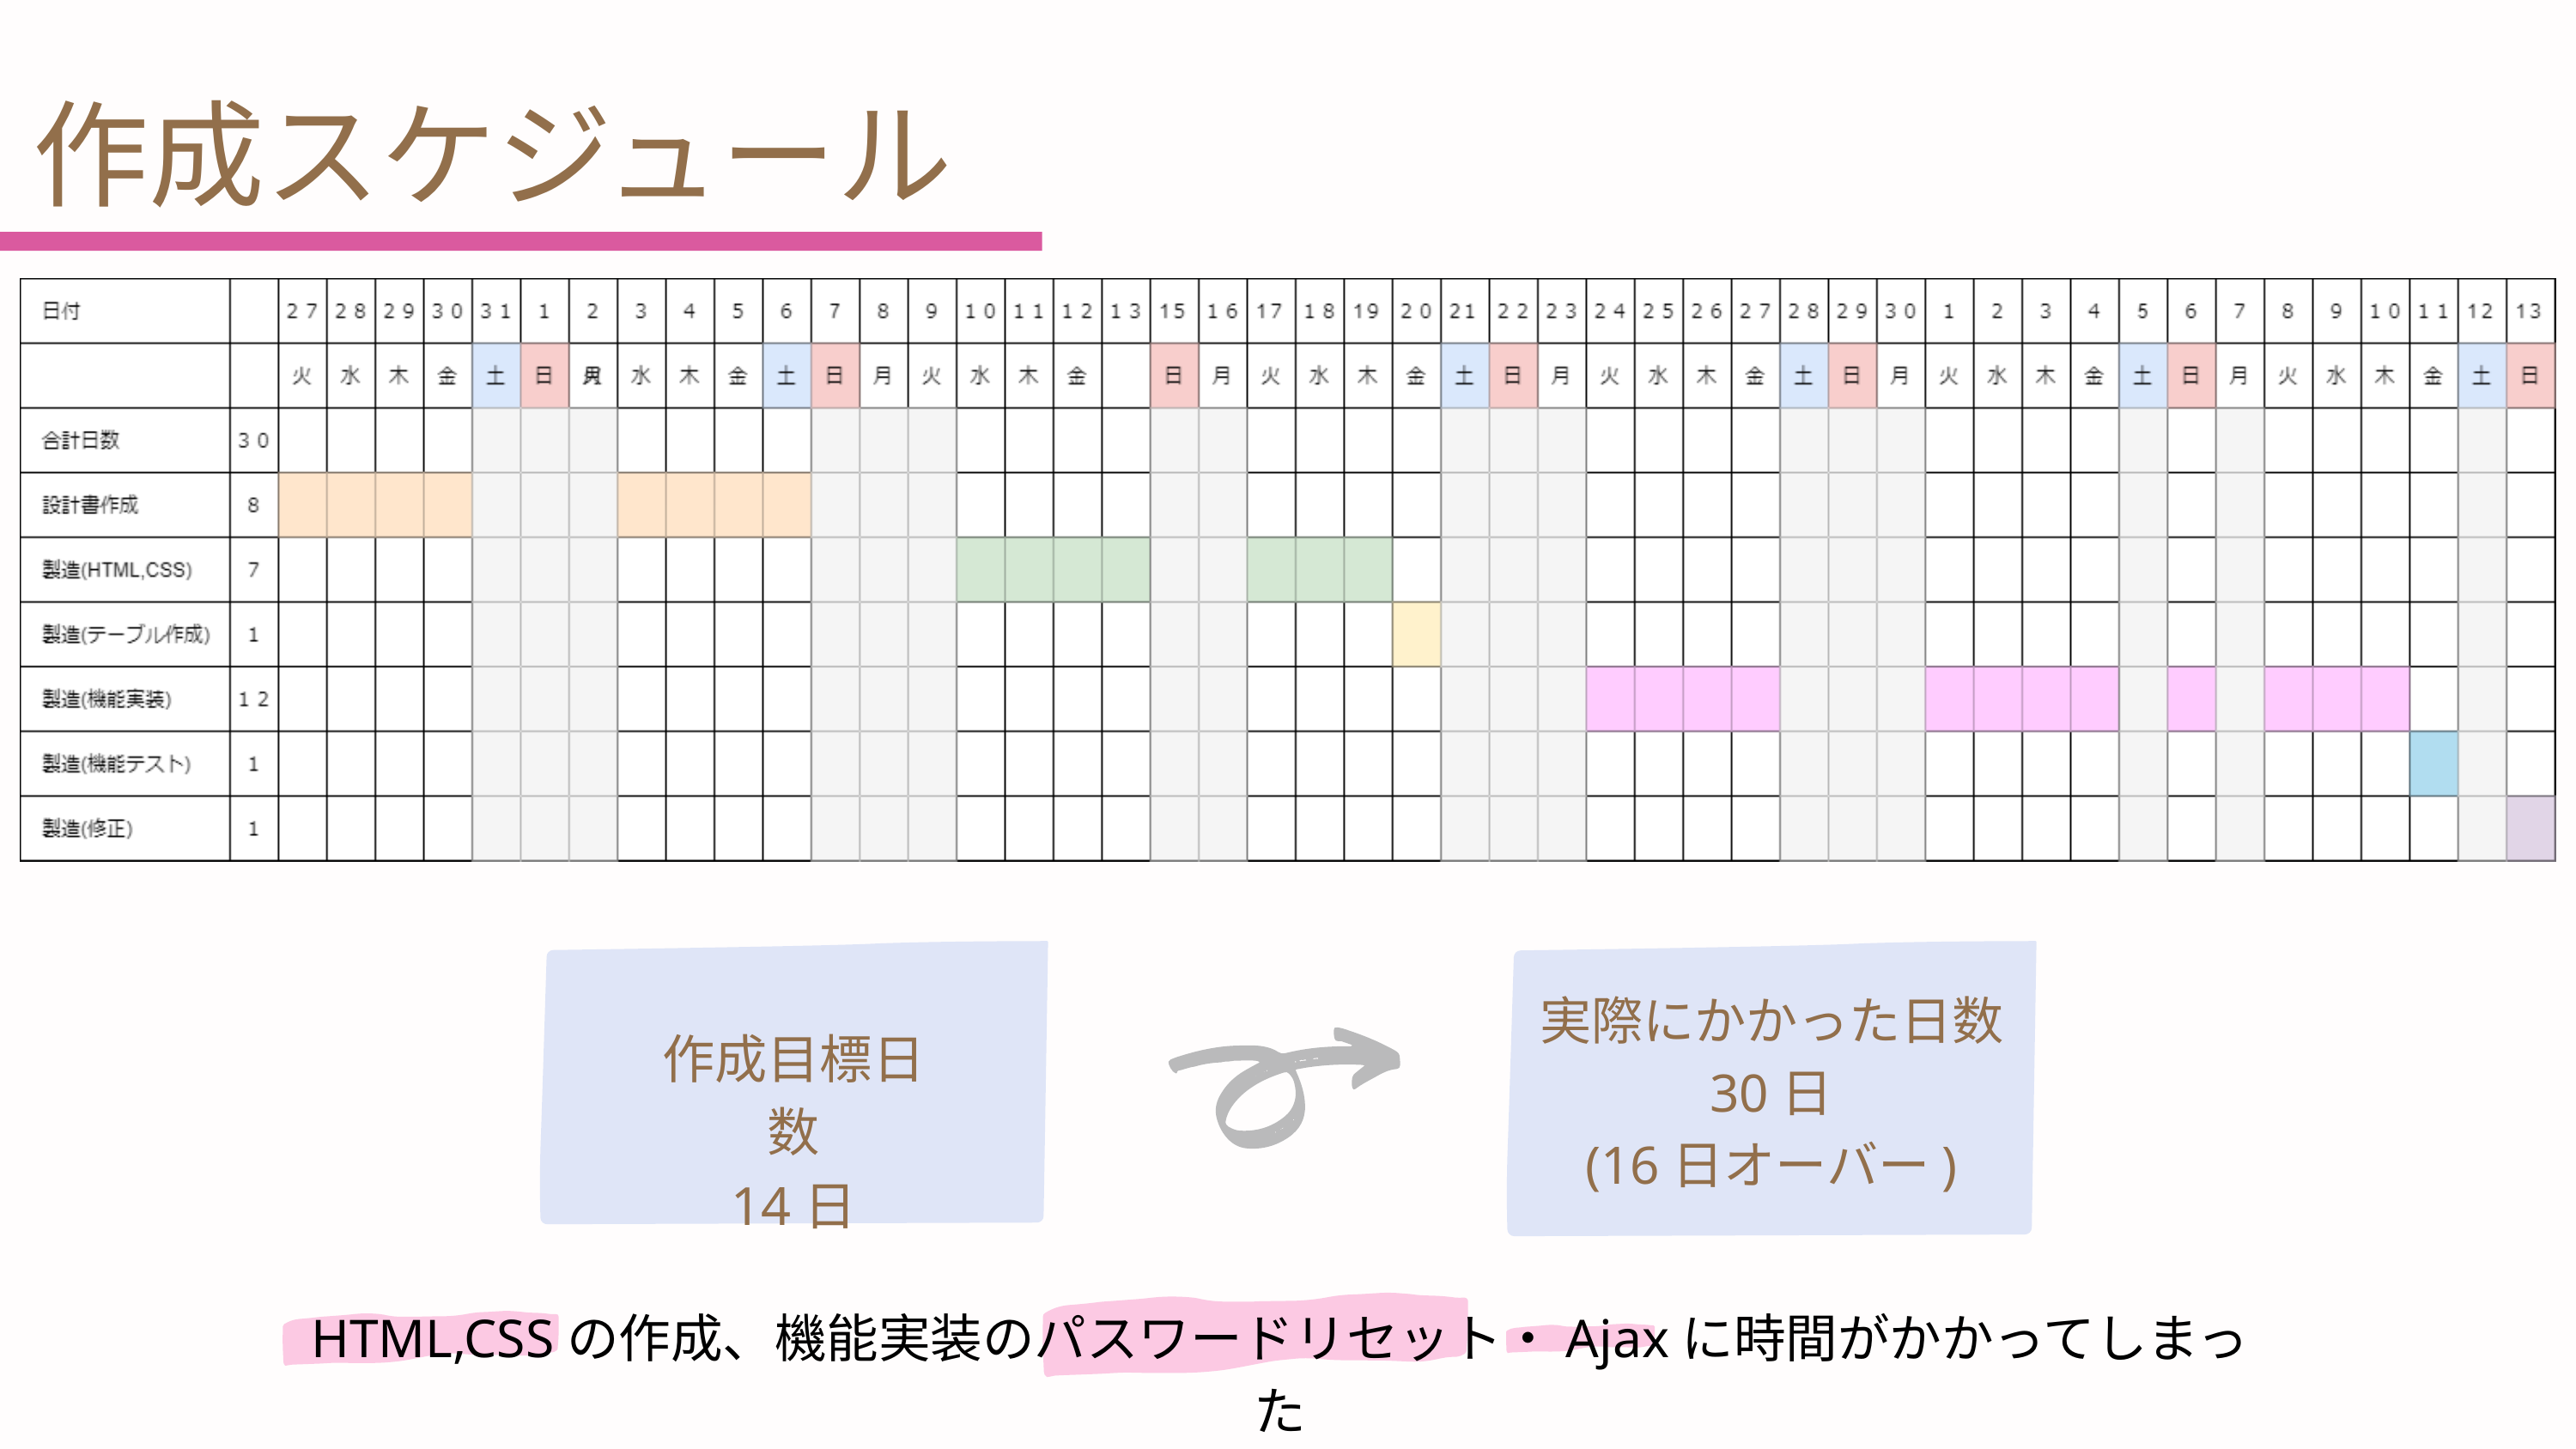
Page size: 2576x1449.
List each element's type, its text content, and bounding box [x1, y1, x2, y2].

picture [1042, 1291, 1469, 1378]
picture [538, 940, 1049, 1225]
picture [20, 278, 2556, 863]
picture [1505, 940, 2038, 1237]
text_box 作成スケジュール [0, 58, 986, 161]
text_box HTML,CSSの作成、機能実装のパスワードリセット・Ajaxに時間がかかってしまった [294, 1295, 2266, 1441]
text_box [0, 162, 1042, 318]
picture [282, 1310, 560, 1367]
picture [1153, 1017, 1407, 1161]
picture [1505, 1323, 1656, 1354]
text_box 作成目標日数 14日 [635, 1232, 952, 1236]
